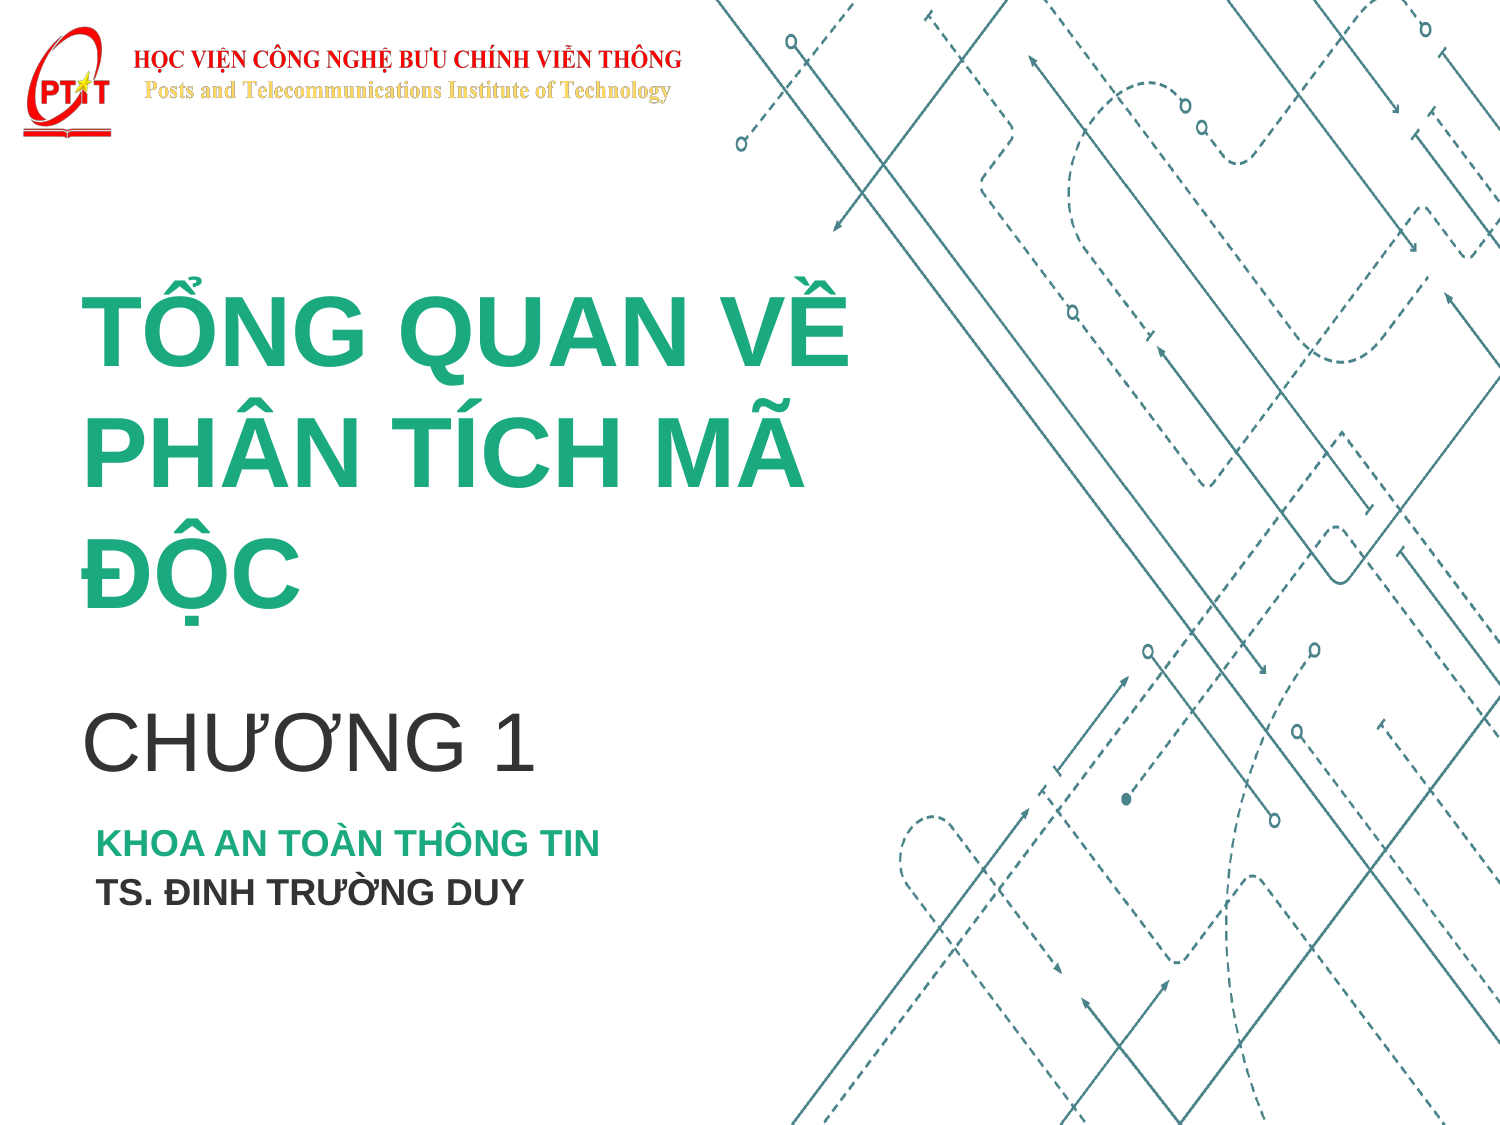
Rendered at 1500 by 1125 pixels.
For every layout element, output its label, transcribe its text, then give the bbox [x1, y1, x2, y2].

list CHƯƠNG 1 [81, 651, 898, 922]
picture [0, 18, 695, 147]
title Tổng quan về phân tích mã độc [81, 244, 898, 636]
